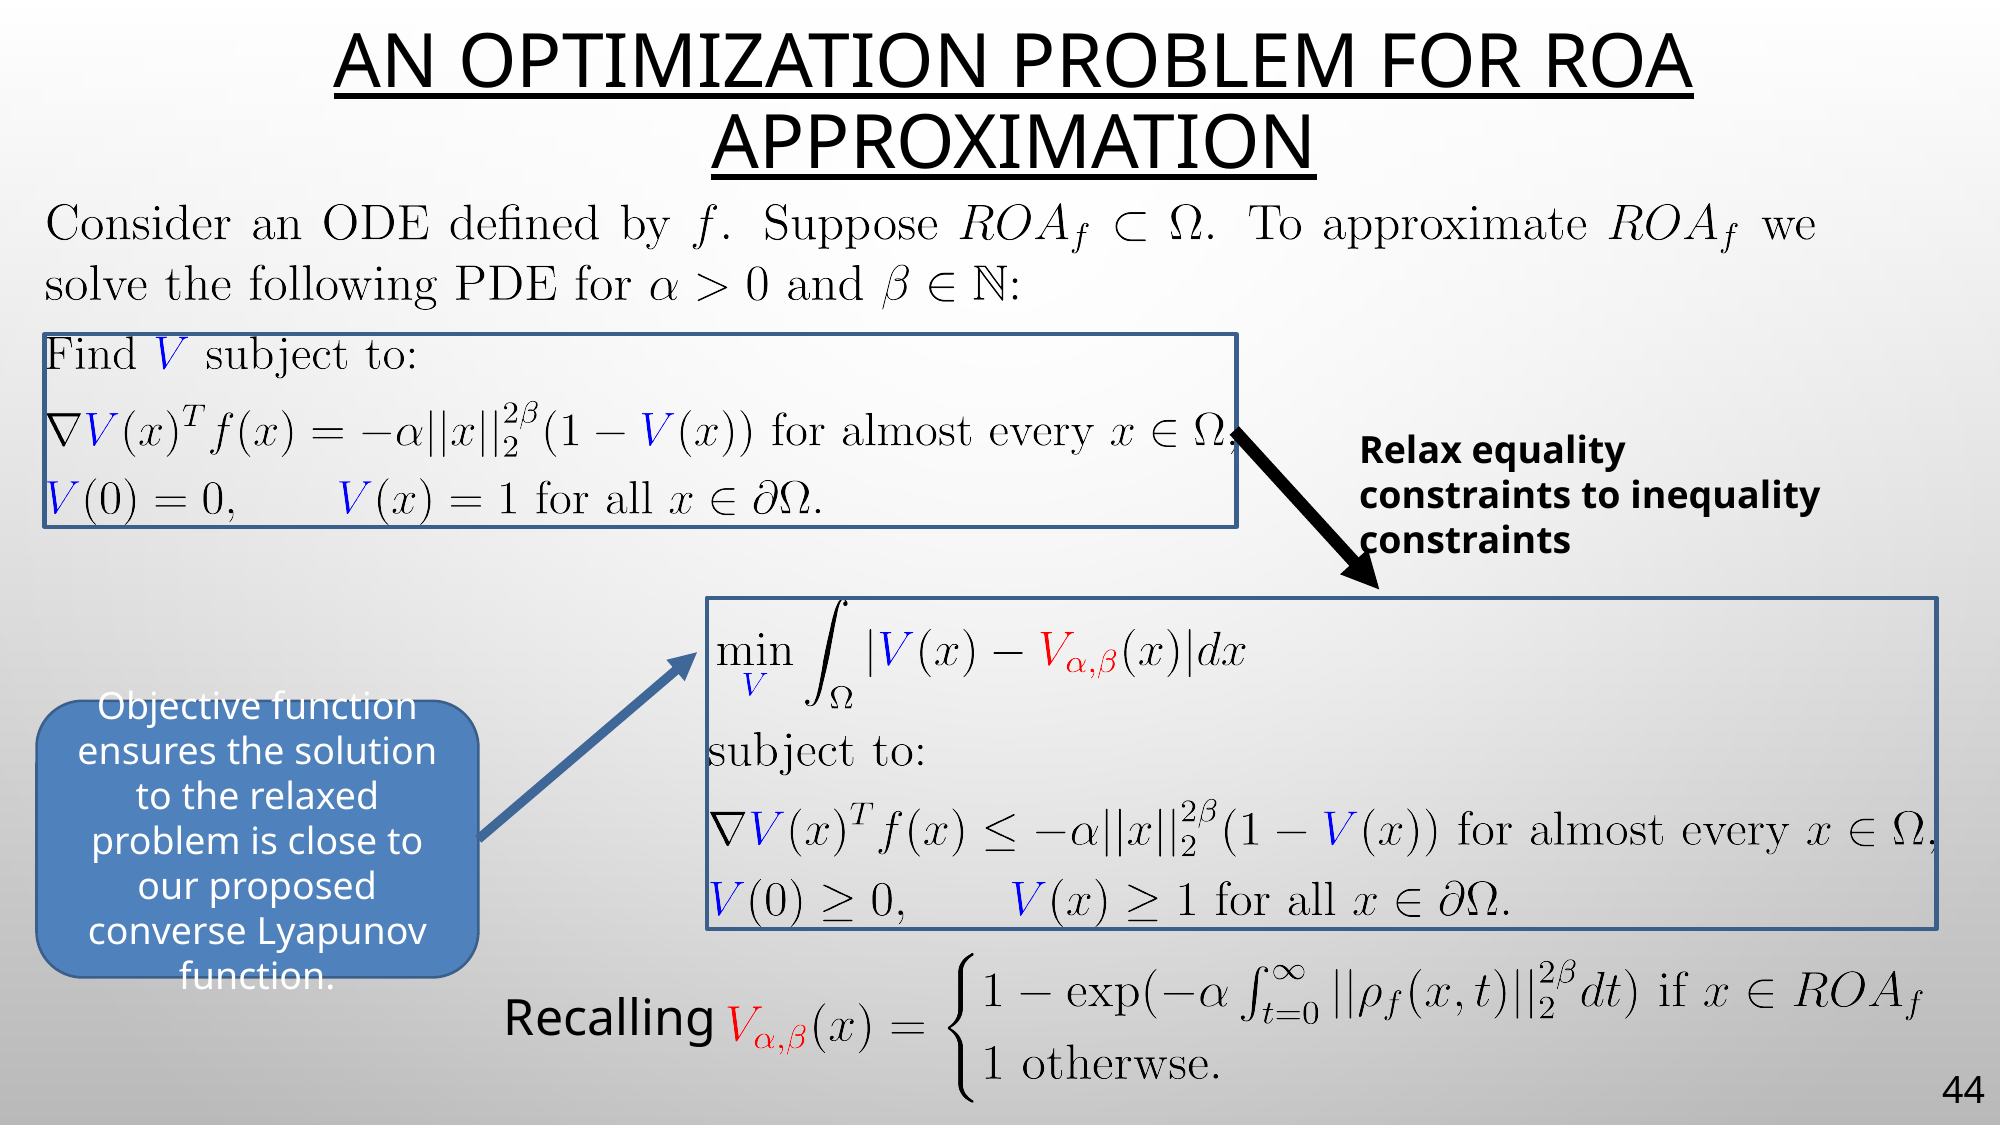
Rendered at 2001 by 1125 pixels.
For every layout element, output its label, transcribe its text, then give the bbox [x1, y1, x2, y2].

slide_number 44 [1874, 1061, 2000, 1122]
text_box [1234, 430, 1380, 590]
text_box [478, 651, 698, 840]
picture [0, 0, 2000, 1125]
text_box An Optimization Problem for ROA Approximation [46, 0, 1982, 235]
text_box Objective function ensures the solution to the relaxed problem is close to our proposed converse Lyapunov function. [35, 699, 480, 979]
text_box Relax equality constraints to inequality constraints [1344, 418, 1855, 569]
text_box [488, 952, 1923, 1103]
